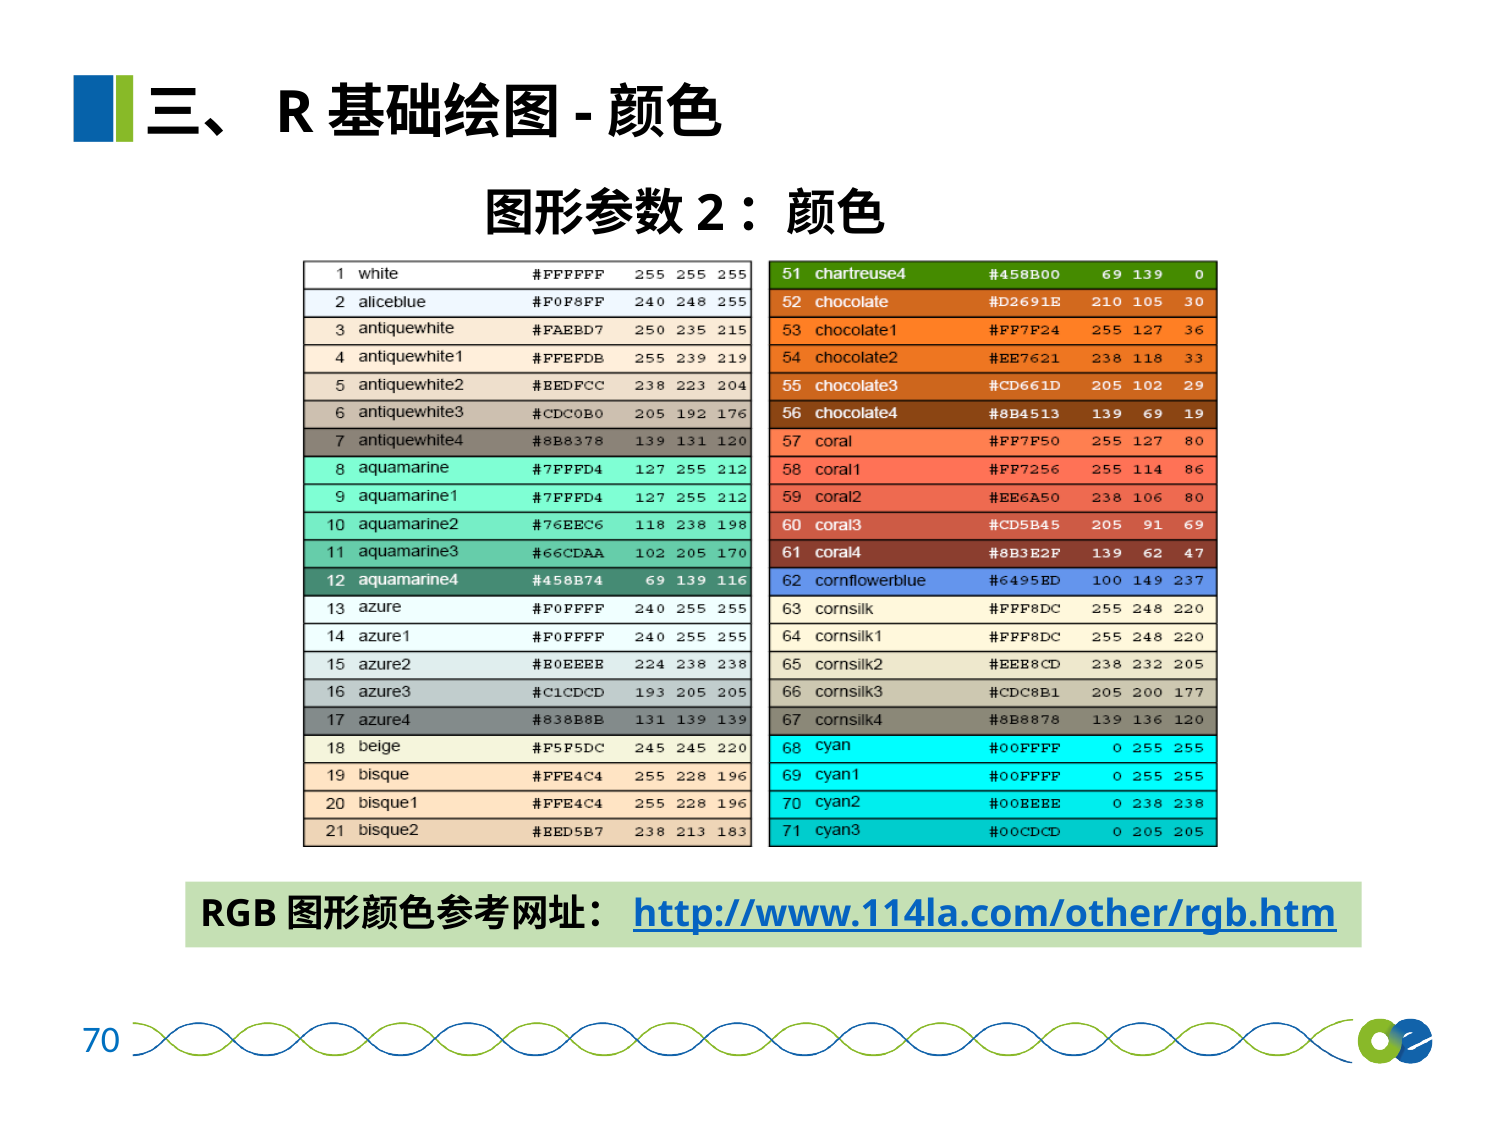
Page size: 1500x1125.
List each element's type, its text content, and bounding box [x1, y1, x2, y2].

slide_number 70 [67, 1007, 405, 1068]
text_box 图形参数2：颜色 [152, 150, 1219, 272]
picture [296, 256, 1219, 847]
text_box RGB图形颜色参考网址：http://www.114la.com/other/rgb.htm [185, 881, 1362, 948]
picture [126, 1004, 1441, 1079]
text_box 三、R基础绘图-颜色 [133, 68, 955, 150]
picture [29, 66, 185, 149]
